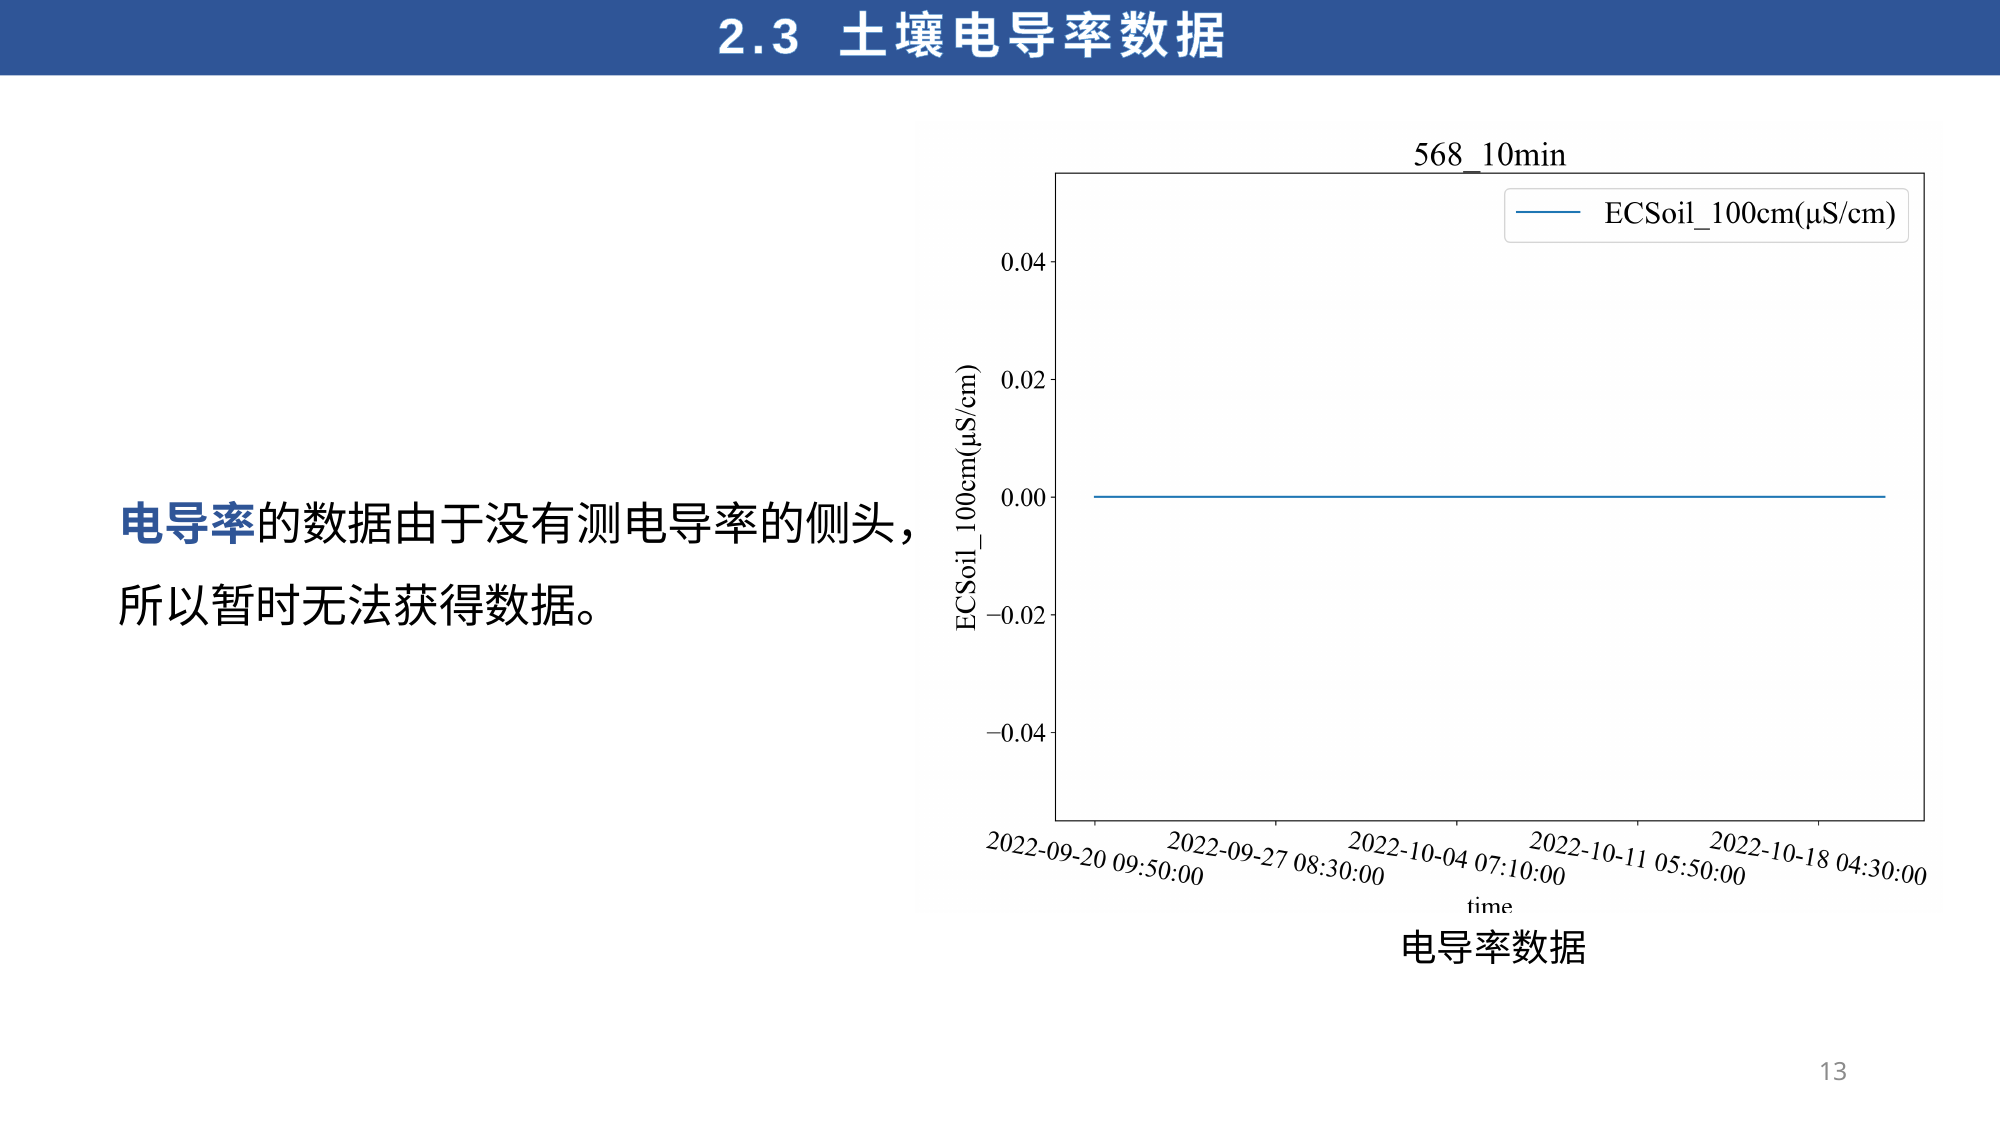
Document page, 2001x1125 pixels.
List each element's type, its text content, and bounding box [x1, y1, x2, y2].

text_box [1619, 0, 2000, 76]
text_box 电导率数据 [1384, 917, 1638, 977]
text_box [0, 0, 319, 76]
slide_number 13 [1412, 1042, 1863, 1103]
picture [915, 121, 1943, 913]
text_box 电导率的数据由于没有测电导率的侧头，所以暂时无法获得数据。 [104, 459, 915, 640]
text_box 2.3 土壤电导率数据 [319, 0, 1619, 76]
